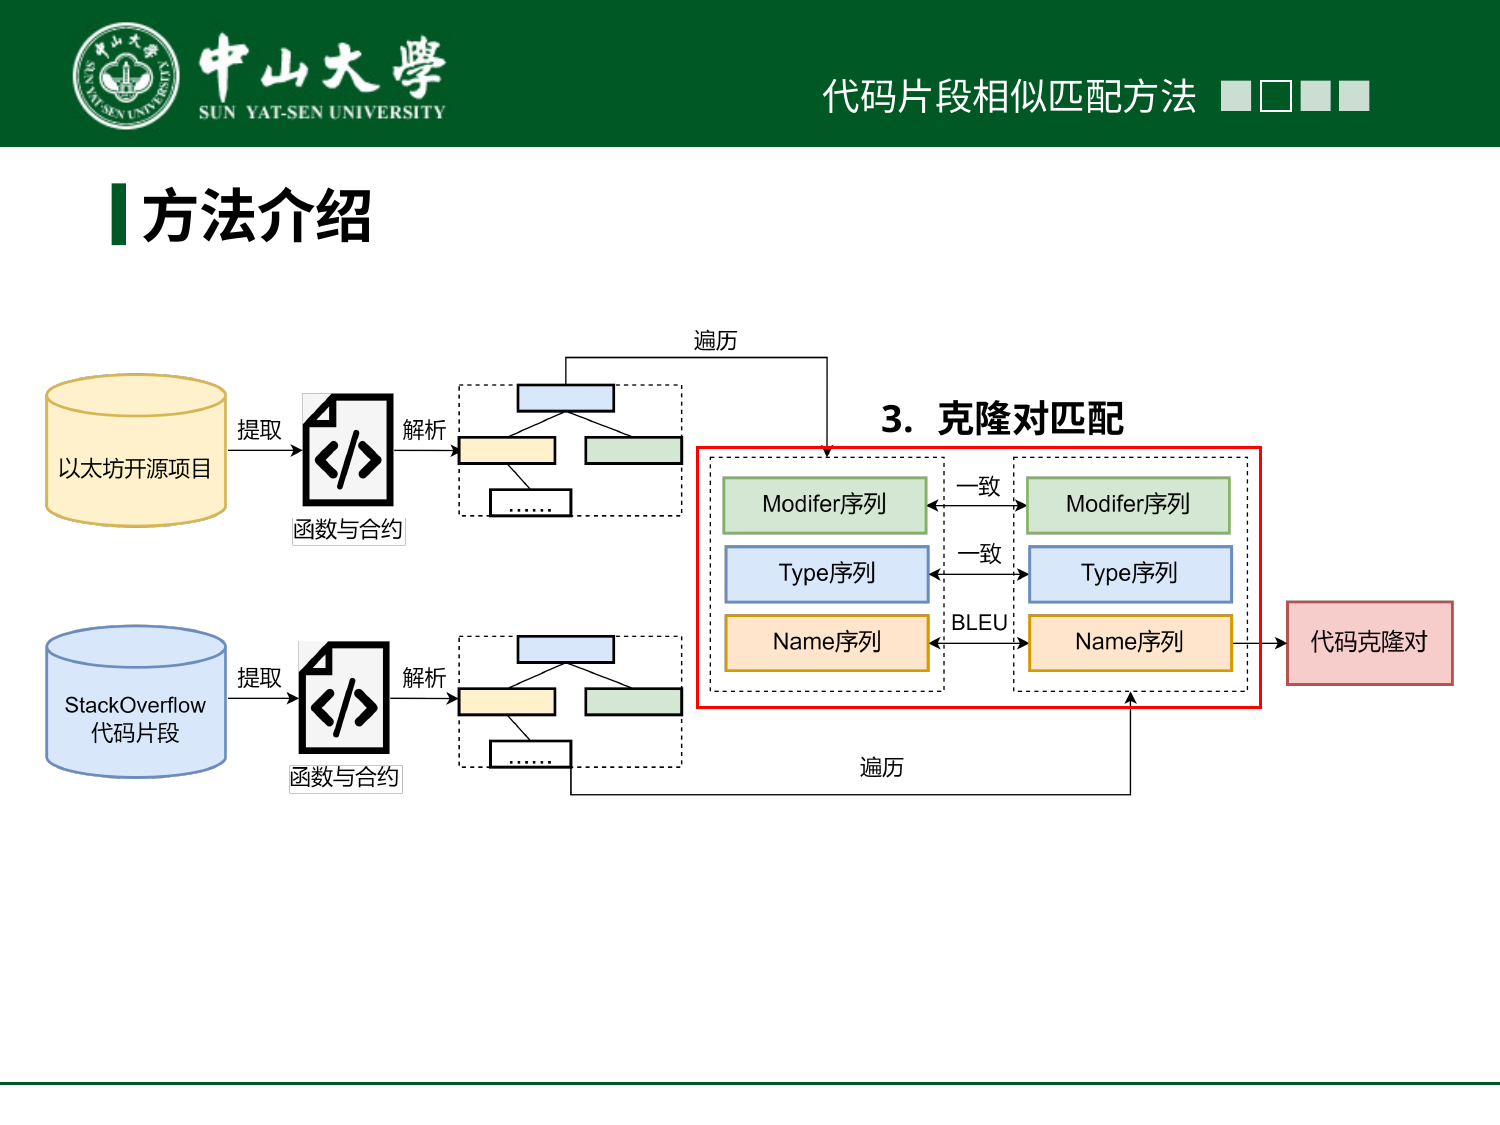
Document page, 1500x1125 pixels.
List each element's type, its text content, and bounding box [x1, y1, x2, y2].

text_box 代码片段相似匹配方法 [807, 65, 1213, 126]
picture [45, 0, 465, 147]
text_box [1260, 80, 1292, 112]
text_box [1299, 80, 1332, 112]
text_box [1338, 80, 1370, 112]
text_box [0, 0, 1500, 148]
text_box 方法介绍 [126, 171, 389, 257]
text_box [1220, 80, 1252, 112]
text_box [111, 182, 126, 246]
picture [32, 305, 1468, 820]
